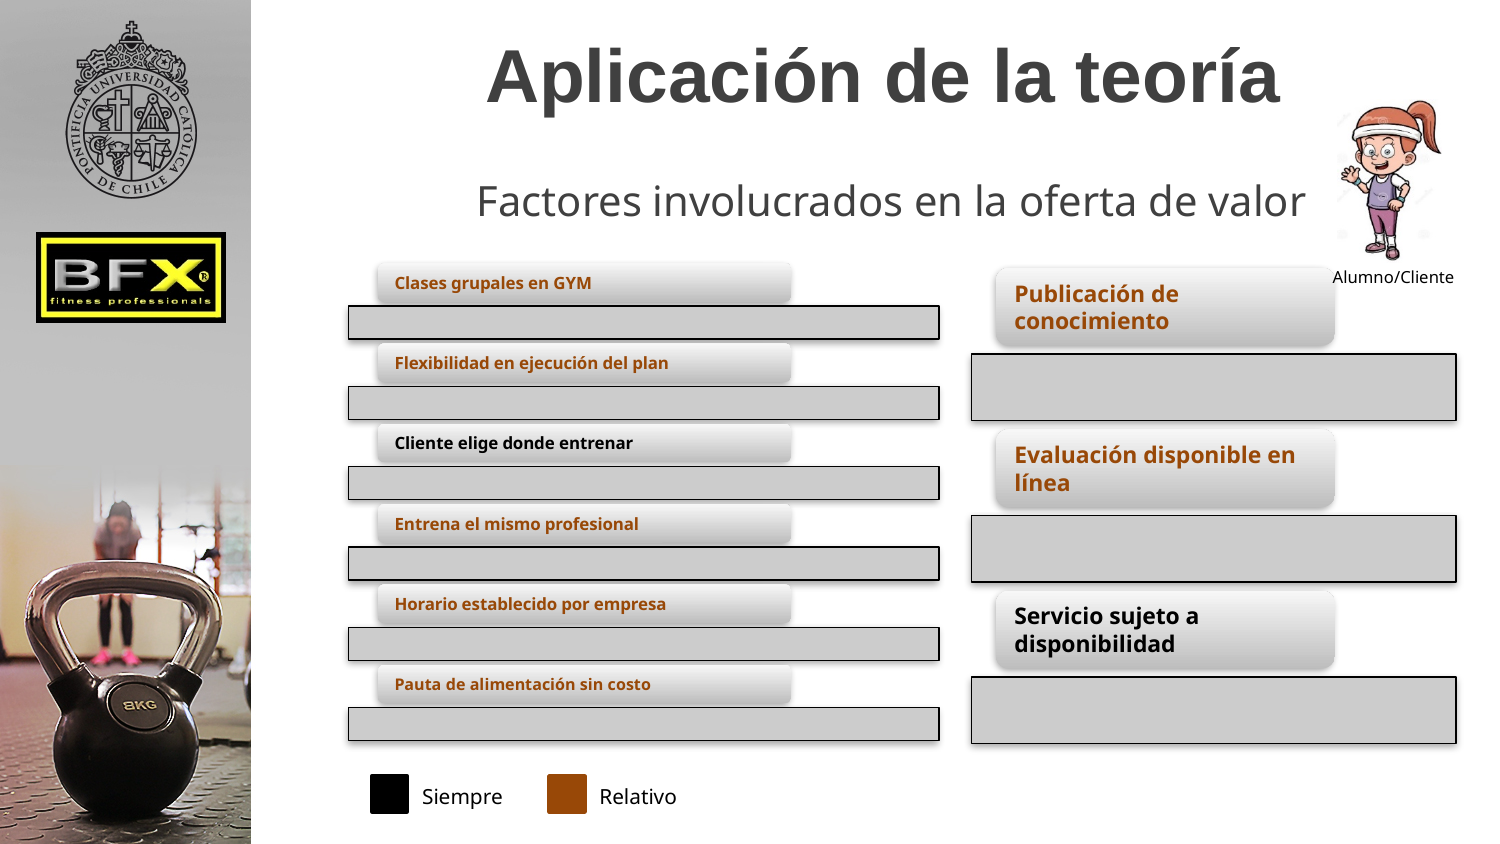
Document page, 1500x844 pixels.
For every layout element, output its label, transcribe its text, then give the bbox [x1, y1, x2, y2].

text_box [371, 775, 547, 817]
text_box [348, 258, 940, 741]
title Aplicación de la teoría [265, 0, 1500, 146]
picture [0, 0, 1500, 844]
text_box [971, 258, 1457, 744]
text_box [548, 775, 739, 817]
list Factores involucrados en la oferta de valor [324, 161, 1299, 238]
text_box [1304, 99, 1483, 301]
